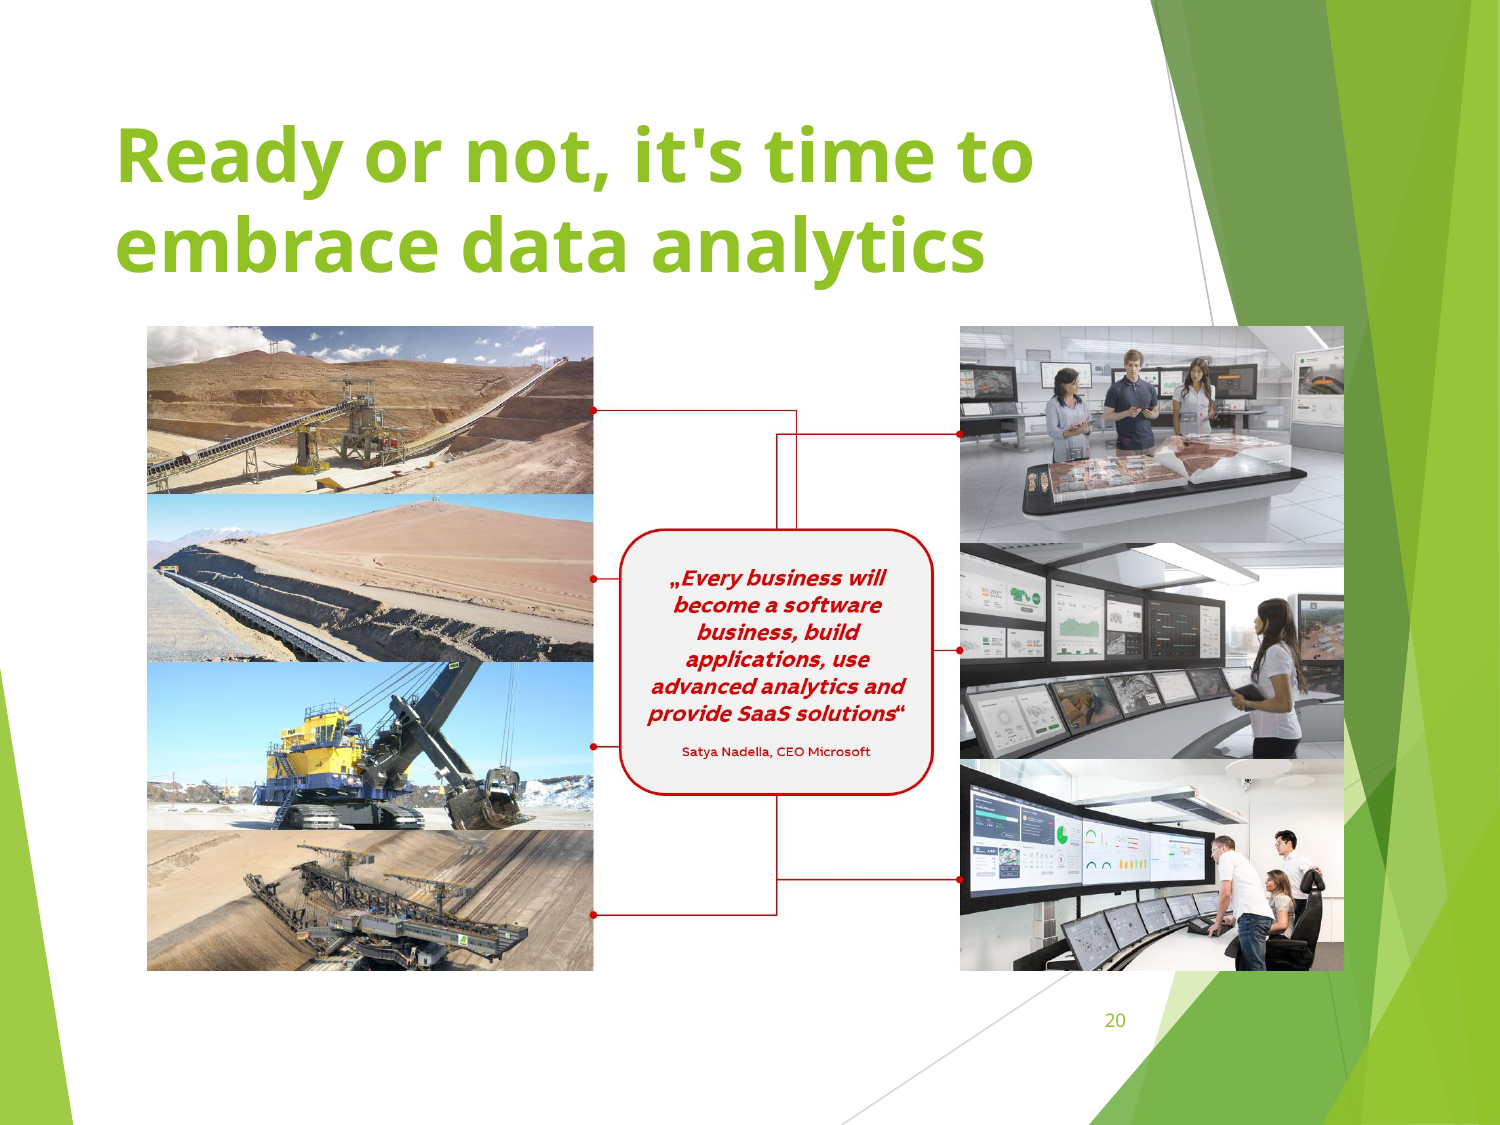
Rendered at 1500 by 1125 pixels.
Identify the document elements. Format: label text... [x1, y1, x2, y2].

slide_number ‹#› [1057, 991, 1142, 1051]
title Ready or not, it's time to embrace data analytics [99, 99, 1142, 317]
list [147, 326, 1344, 971]
